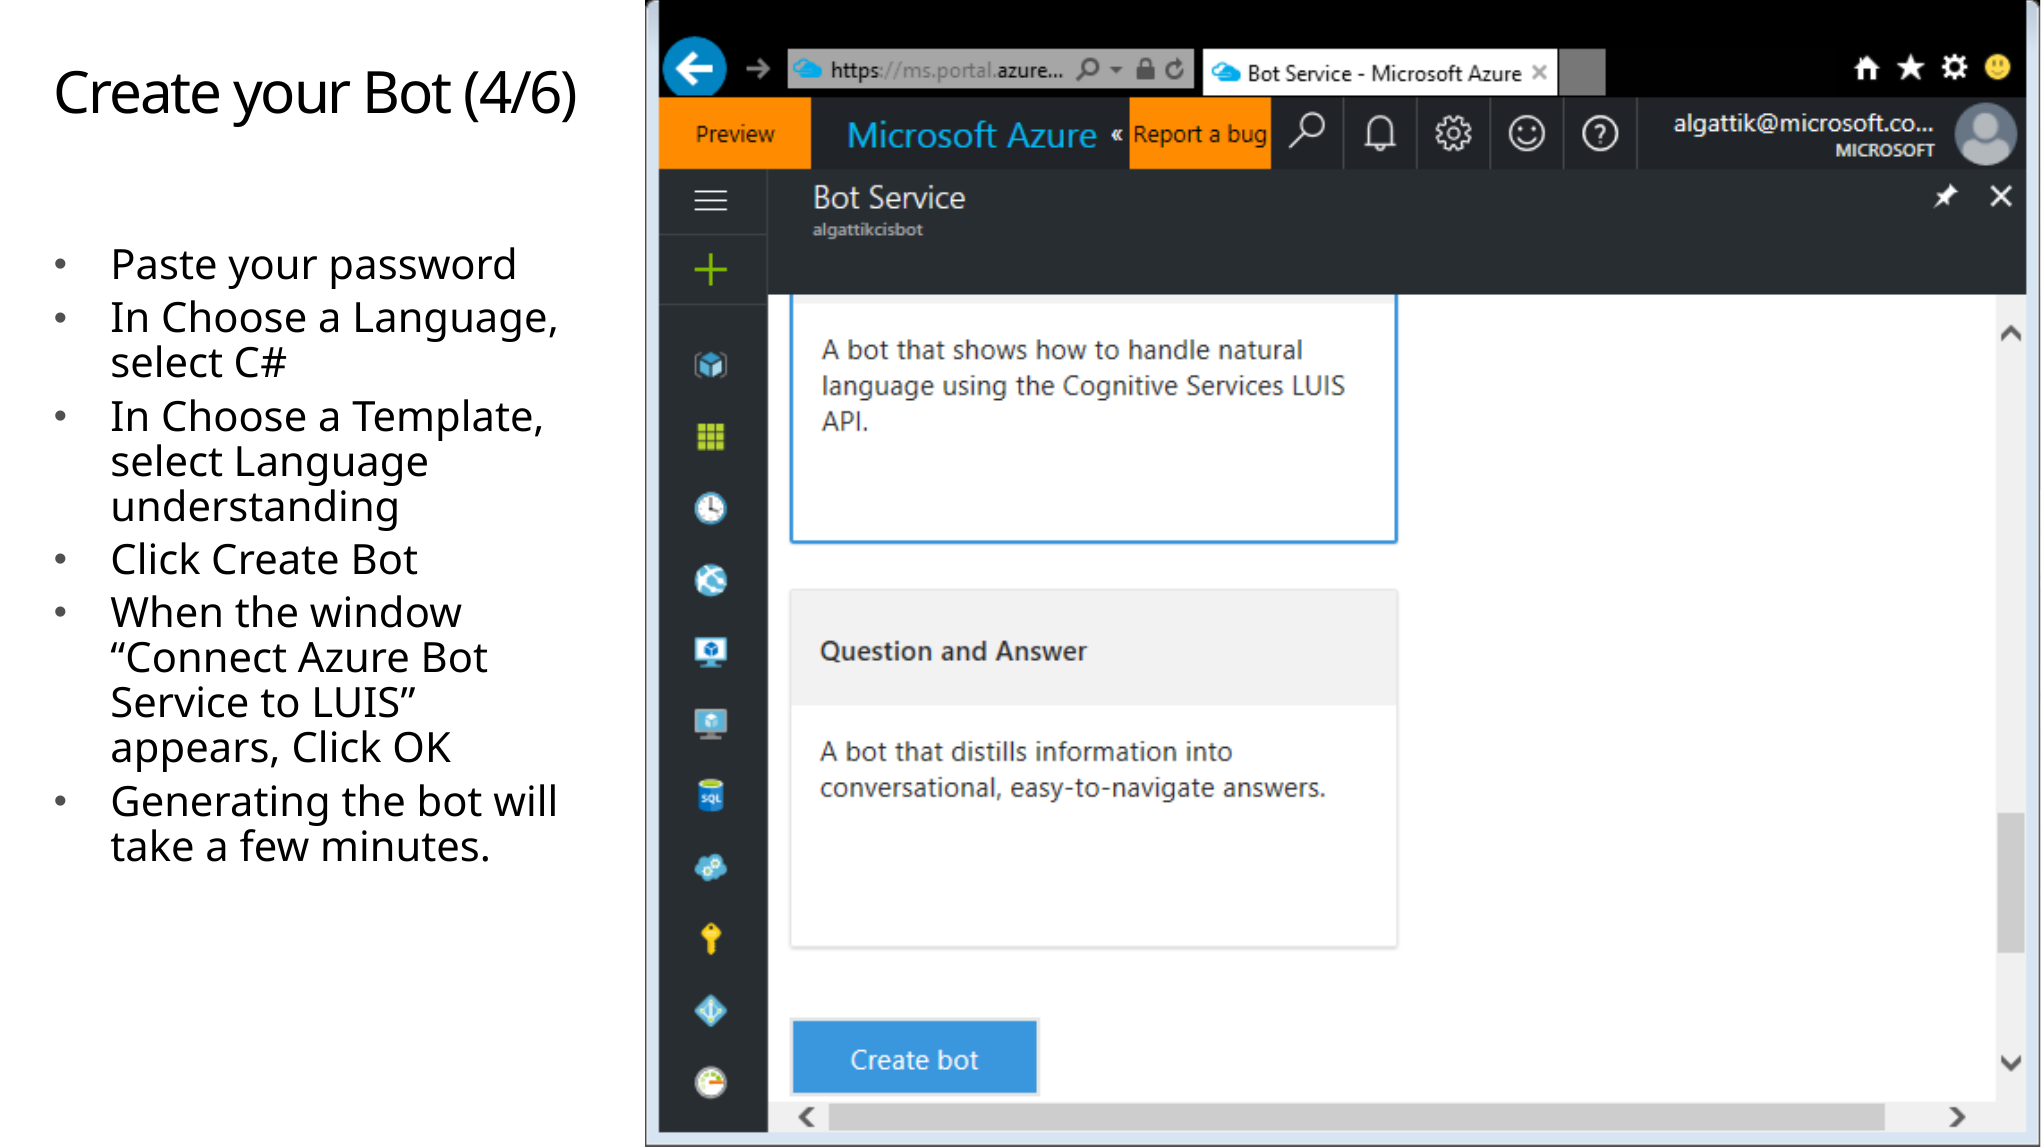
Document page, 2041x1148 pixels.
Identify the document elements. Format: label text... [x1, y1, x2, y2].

picture [644, 0, 2041, 1148]
title Create your Bot (4/6) [30, 48, 616, 143]
list Paste your password In Choose a Language, select C# In Choose a Template, select Language understanding Click Create Bot When the window “Connect Azure Bot Service to LUIS” appears, Click OK Generating the bot will take a few minutes. [30, 228, 616, 901]
